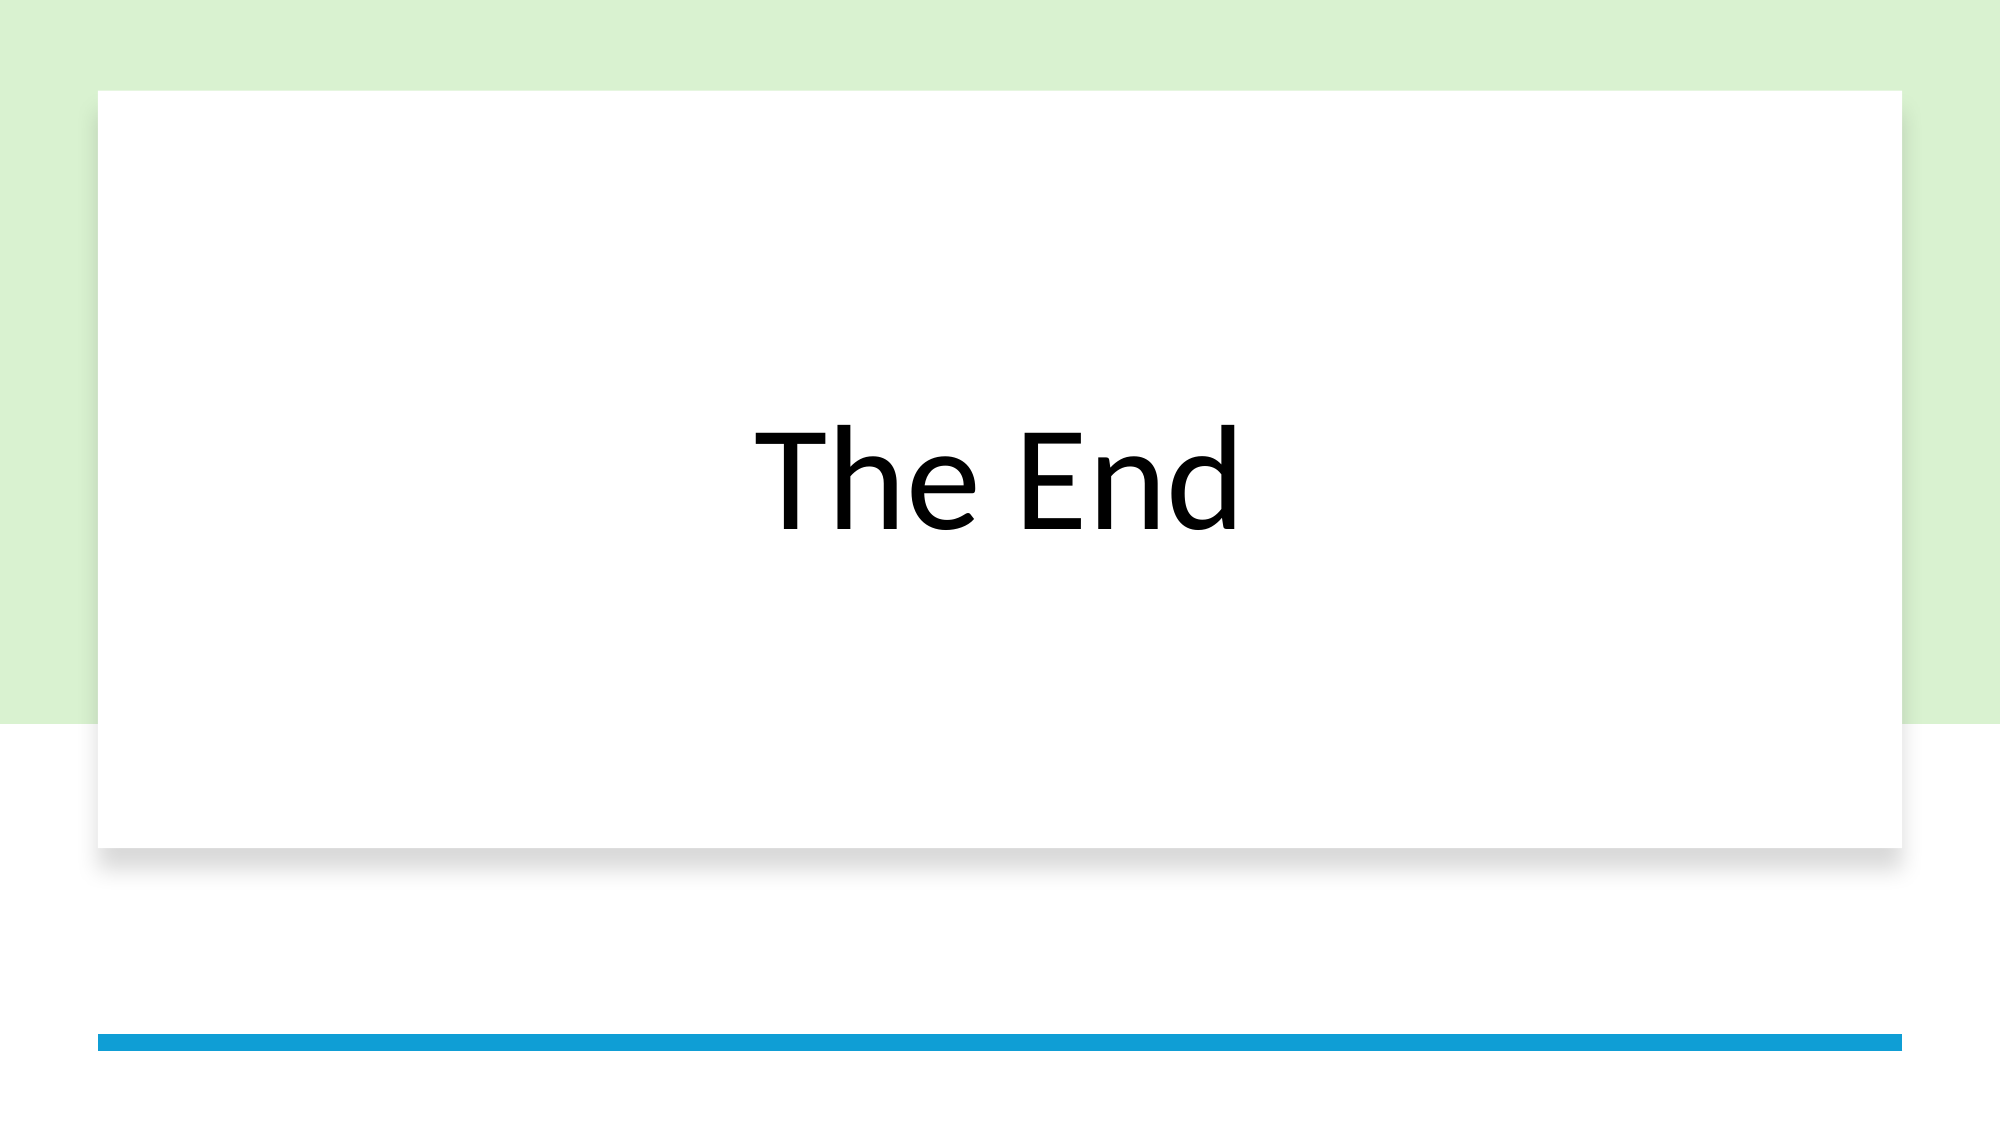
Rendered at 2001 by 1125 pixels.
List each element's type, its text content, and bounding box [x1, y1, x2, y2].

title The End [249, 212, 1750, 750]
text_box [0, 0, 2000, 725]
text_box [96, 89, 1904, 850]
text_box [0, 725, 2000, 1125]
